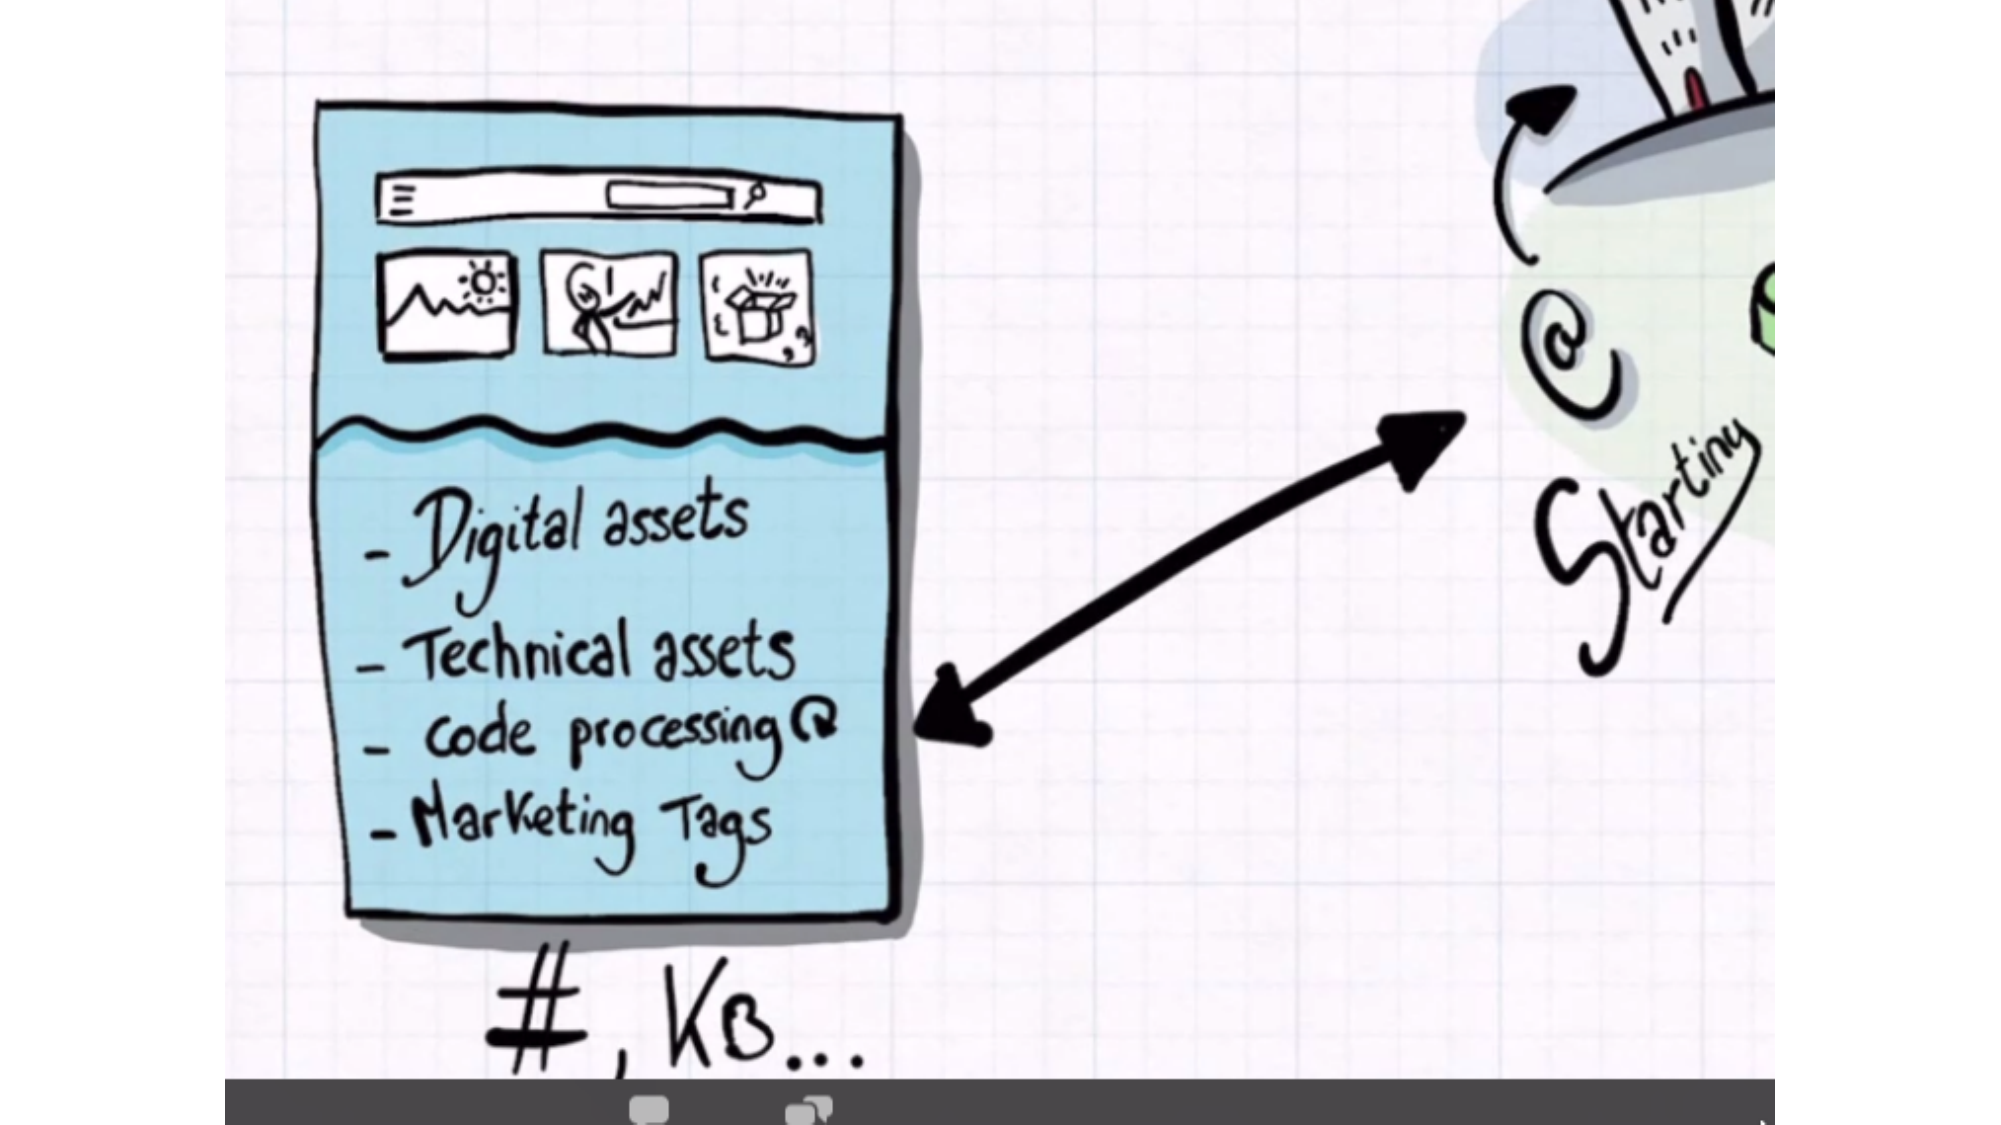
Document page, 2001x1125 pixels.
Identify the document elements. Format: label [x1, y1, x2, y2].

picture [225, 0, 1775, 1125]
